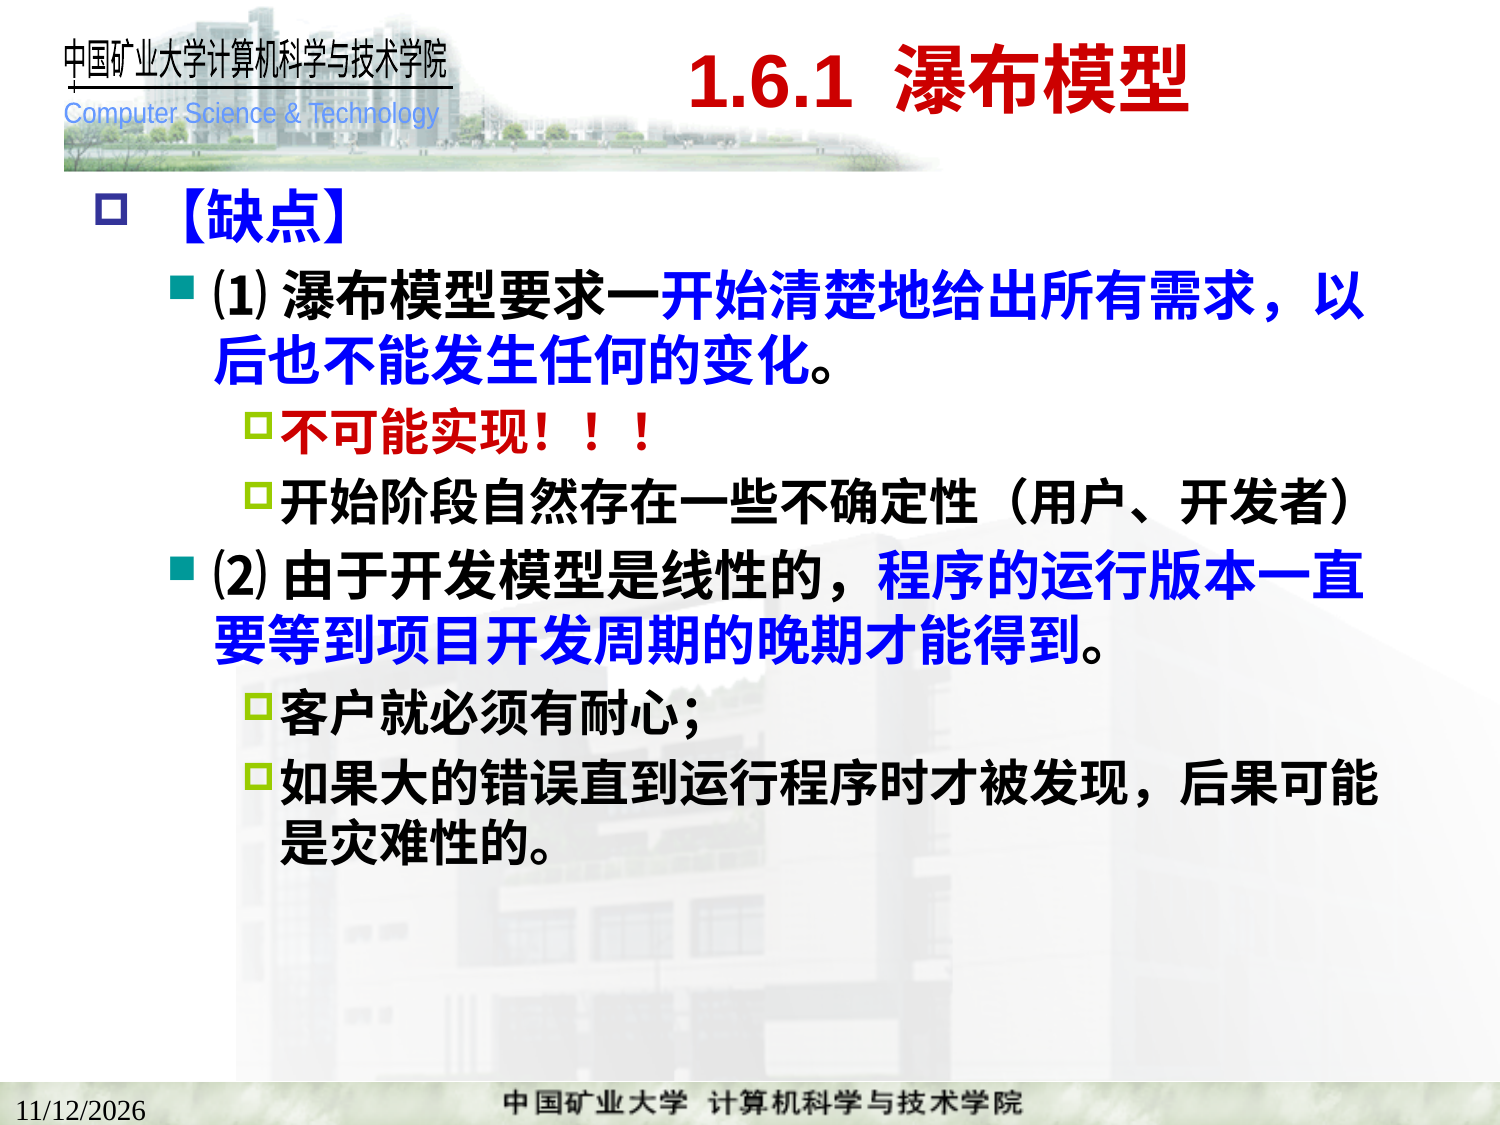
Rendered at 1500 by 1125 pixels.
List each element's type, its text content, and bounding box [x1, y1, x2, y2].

title 1.6.1 瀑布模型 [478, 14, 1402, 141]
slide_number [0, 1083, 313, 1125]
picture [67, 50, 73, 60]
picture [76, 50, 82, 60]
picture [64, 0, 954, 175]
picture [0, 1082, 1364, 1125]
list 【缺点】 ⑴瀑布模型要求一开始清楚地给出所有需求，以后也不能发生任何的变化。 不可能实现！！！ 开始阶段自然存在一些不确定性（用户、开发者） ⑵由于开发模型是线性的，程序的运行版本一直要等到项目开发周期的晚期才能得到。 客户就必须有耐心； 如果大的错误直到运行程序时才被发现，后果可能是灾难性的。 [76, 172, 1428, 1006]
slide_number [1364, 1082, 1500, 1125]
